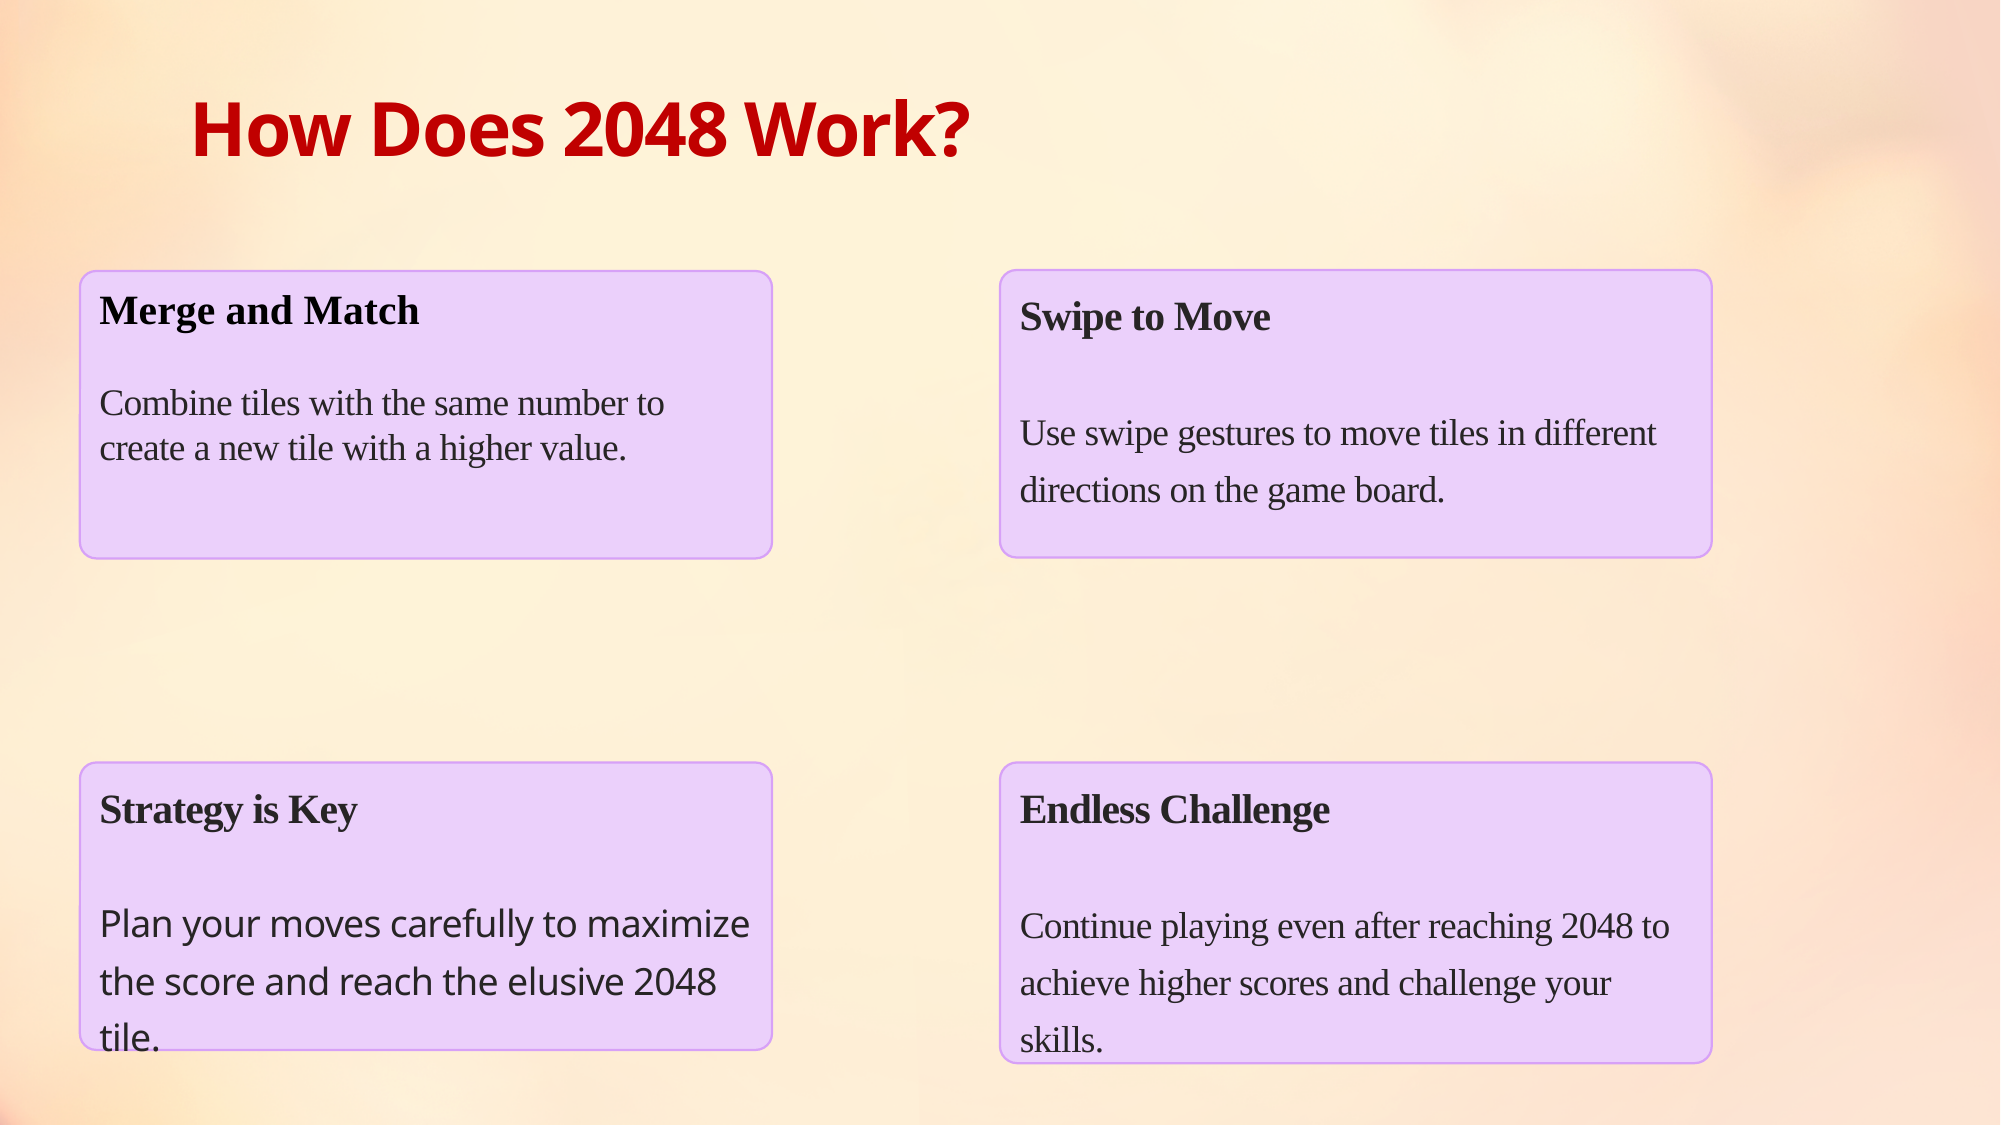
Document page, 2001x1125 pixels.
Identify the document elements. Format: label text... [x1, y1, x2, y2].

title How Does 2048 Work? [174, 75, 1825, 271]
picture [0, 0, 2001, 1125]
text_box Strategy is Key Plan your moves carefully to maximize the score and reach the elusive 2048 tile. [79, 762, 773, 1050]
text_box Endless Challenge Continue playing even after reaching 2048 to achieve higher scores and challenge your skills. [999, 762, 1712, 1064]
text_box Swipe to Move Use swipe gestures to move tiles in different directions on the game board. [999, 270, 1712, 558]
text_box Merge and Match Combine tiles with the same number to create a new tile with a higher value. [79, 270, 773, 559]
